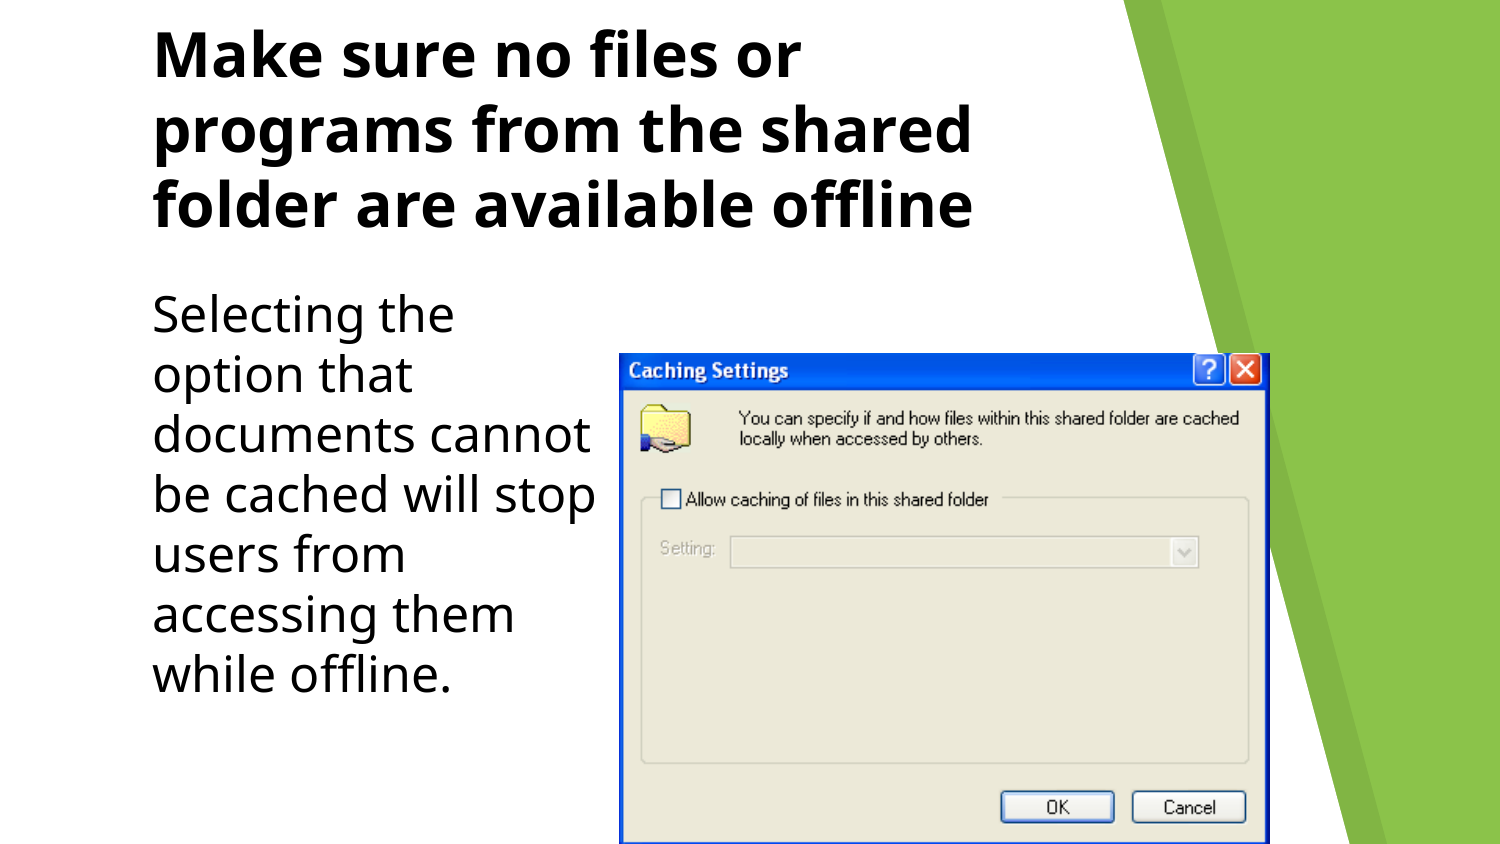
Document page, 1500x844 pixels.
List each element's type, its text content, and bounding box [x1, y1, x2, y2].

picture [619, 352, 1271, 844]
list Selecting the option that documents cannot be cached will stop users from accessing them while offline. [137, 268, 620, 572]
title Make sure no files or programs from the shared folder are available offline [137, 0, 1011, 268]
